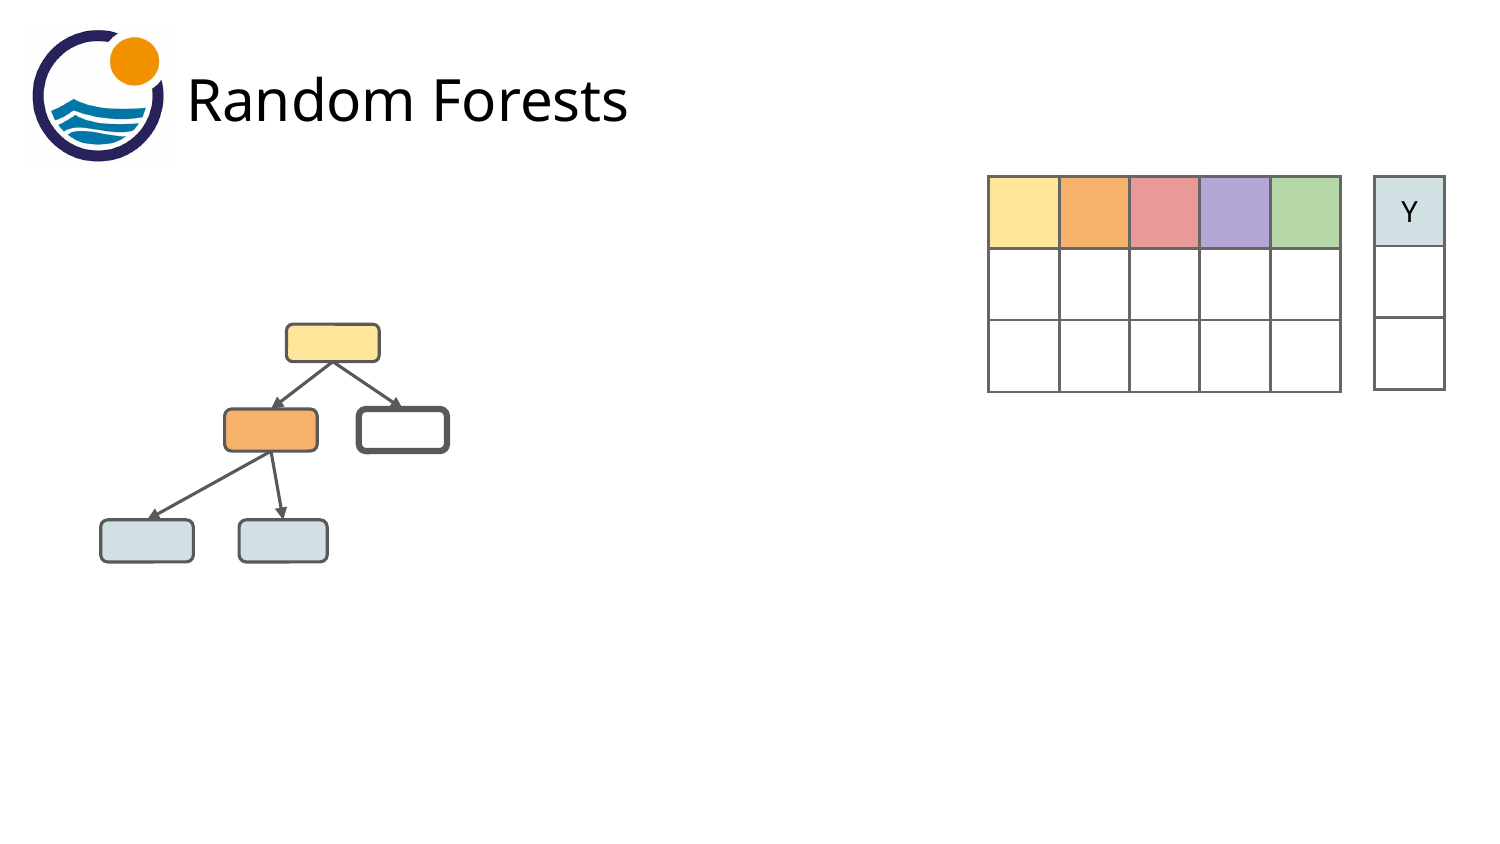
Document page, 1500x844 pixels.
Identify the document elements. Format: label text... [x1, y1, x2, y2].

table_header [1061, 178, 1128, 247]
table_cell [1131, 321, 1198, 391]
table_header [990, 178, 1058, 247]
table_cell [1376, 319, 1443, 388]
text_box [146, 450, 269, 521]
title Random Forests [176, 48, 1449, 143]
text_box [332, 361, 404, 410]
text_box [224, 408, 318, 452]
table_header [1201, 178, 1269, 247]
table_cell [1201, 250, 1269, 319]
text_box [100, 519, 194, 562]
table_header [1131, 178, 1198, 247]
table_cell [1272, 250, 1339, 319]
table_cell [1376, 247, 1443, 316]
table_header Y [1376, 178, 1443, 245]
text_box [286, 324, 380, 360]
text_box [358, 408, 447, 452]
table_header [1272, 178, 1339, 247]
table_cell [1272, 321, 1339, 391]
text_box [270, 450, 284, 521]
picture [24, 24, 172, 167]
table_cell [1061, 321, 1128, 391]
table_cell [1061, 250, 1128, 319]
table_cell [1131, 250, 1198, 319]
table_cell [1201, 321, 1269, 391]
table_cell [990, 321, 1058, 391]
table_cell [990, 250, 1058, 319]
text_box [239, 519, 328, 562]
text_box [270, 361, 331, 410]
